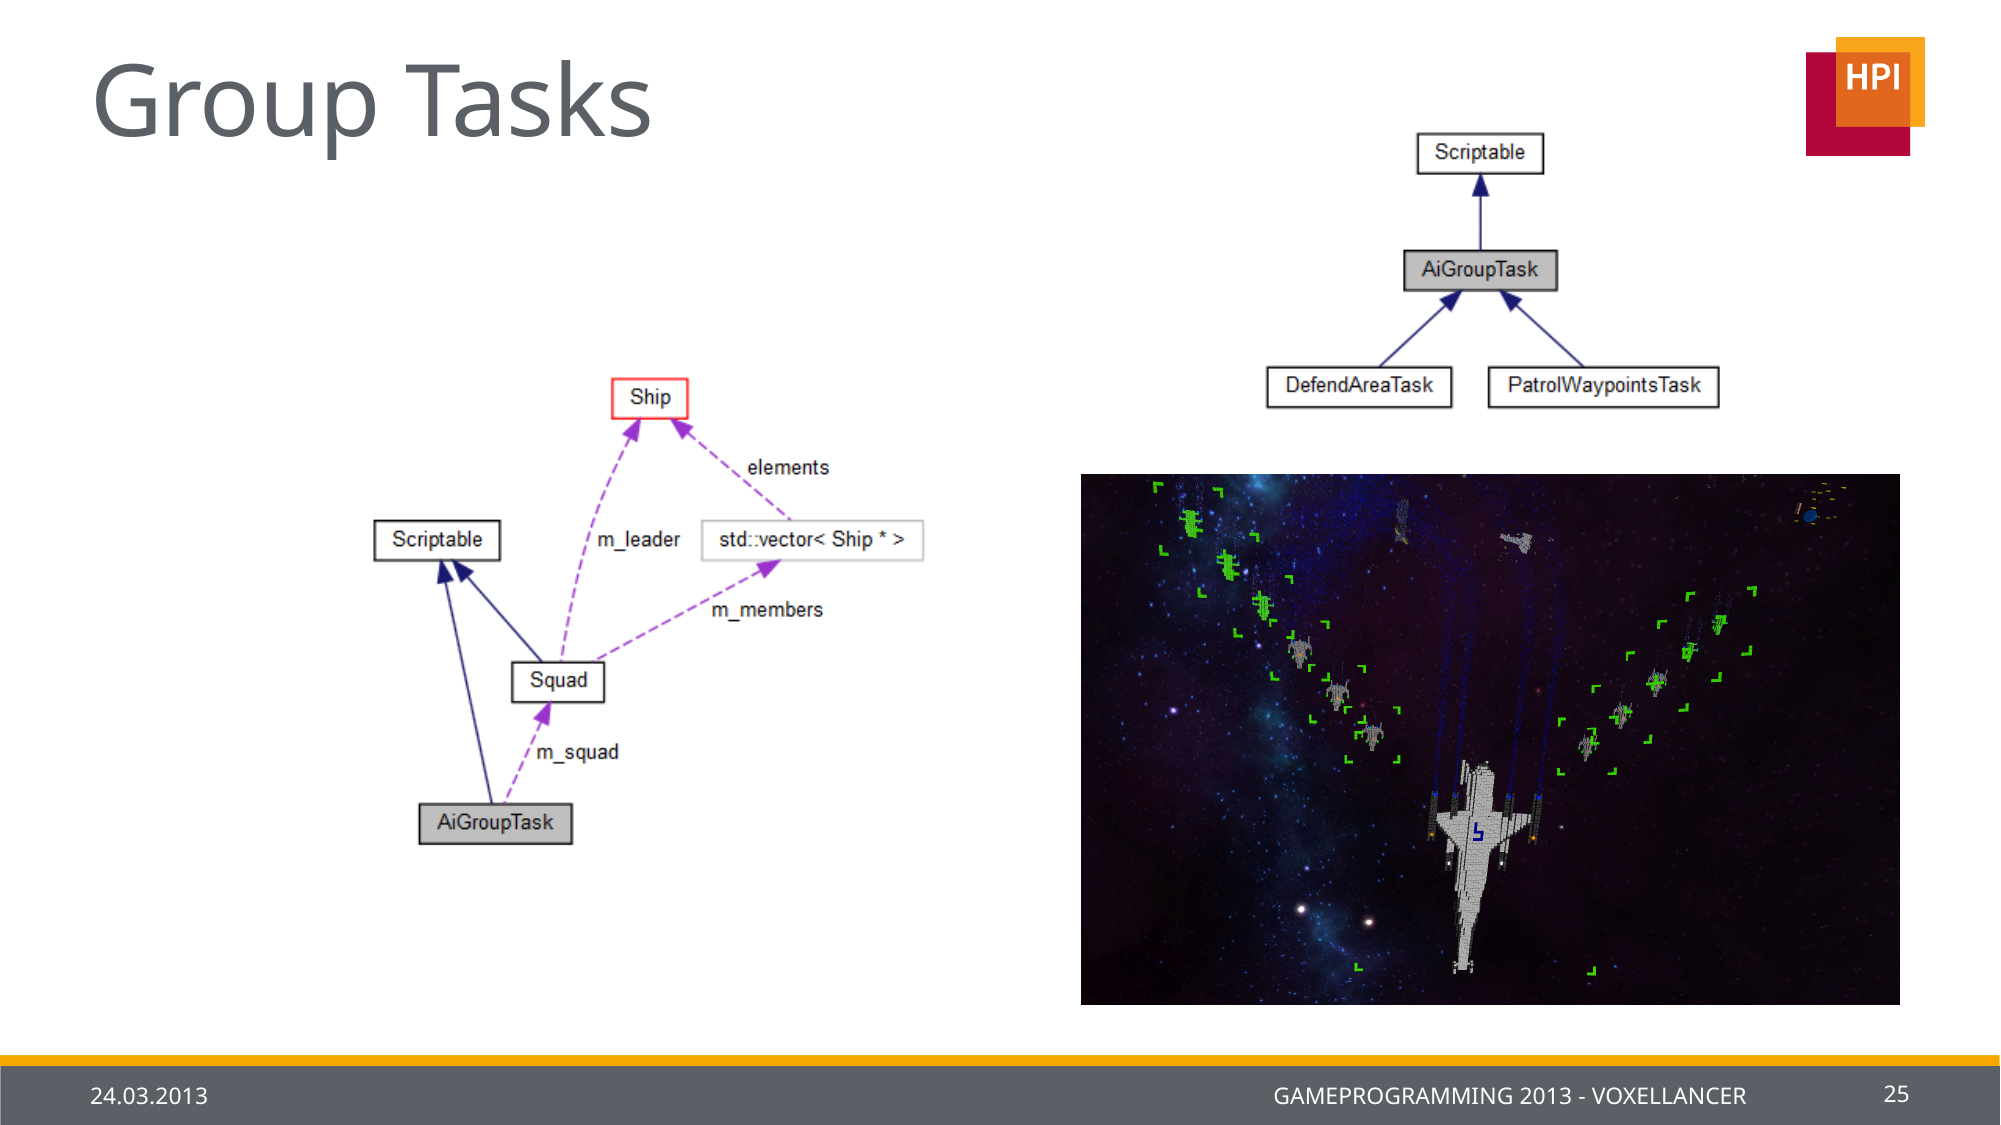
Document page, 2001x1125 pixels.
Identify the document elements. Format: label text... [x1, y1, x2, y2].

picture [307, 358, 958, 854]
picture [1806, 37, 1925, 156]
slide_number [75, 1065, 233, 1125]
slide_number 25 [1768, 1065, 1926, 1125]
picture [1235, 102, 1745, 423]
title Group Tasks [75, 0, 1732, 165]
footer Gameprogramming 2013 - Voxellancer [238, 1065, 1763, 1125]
picture [1080, 474, 1901, 1006]
